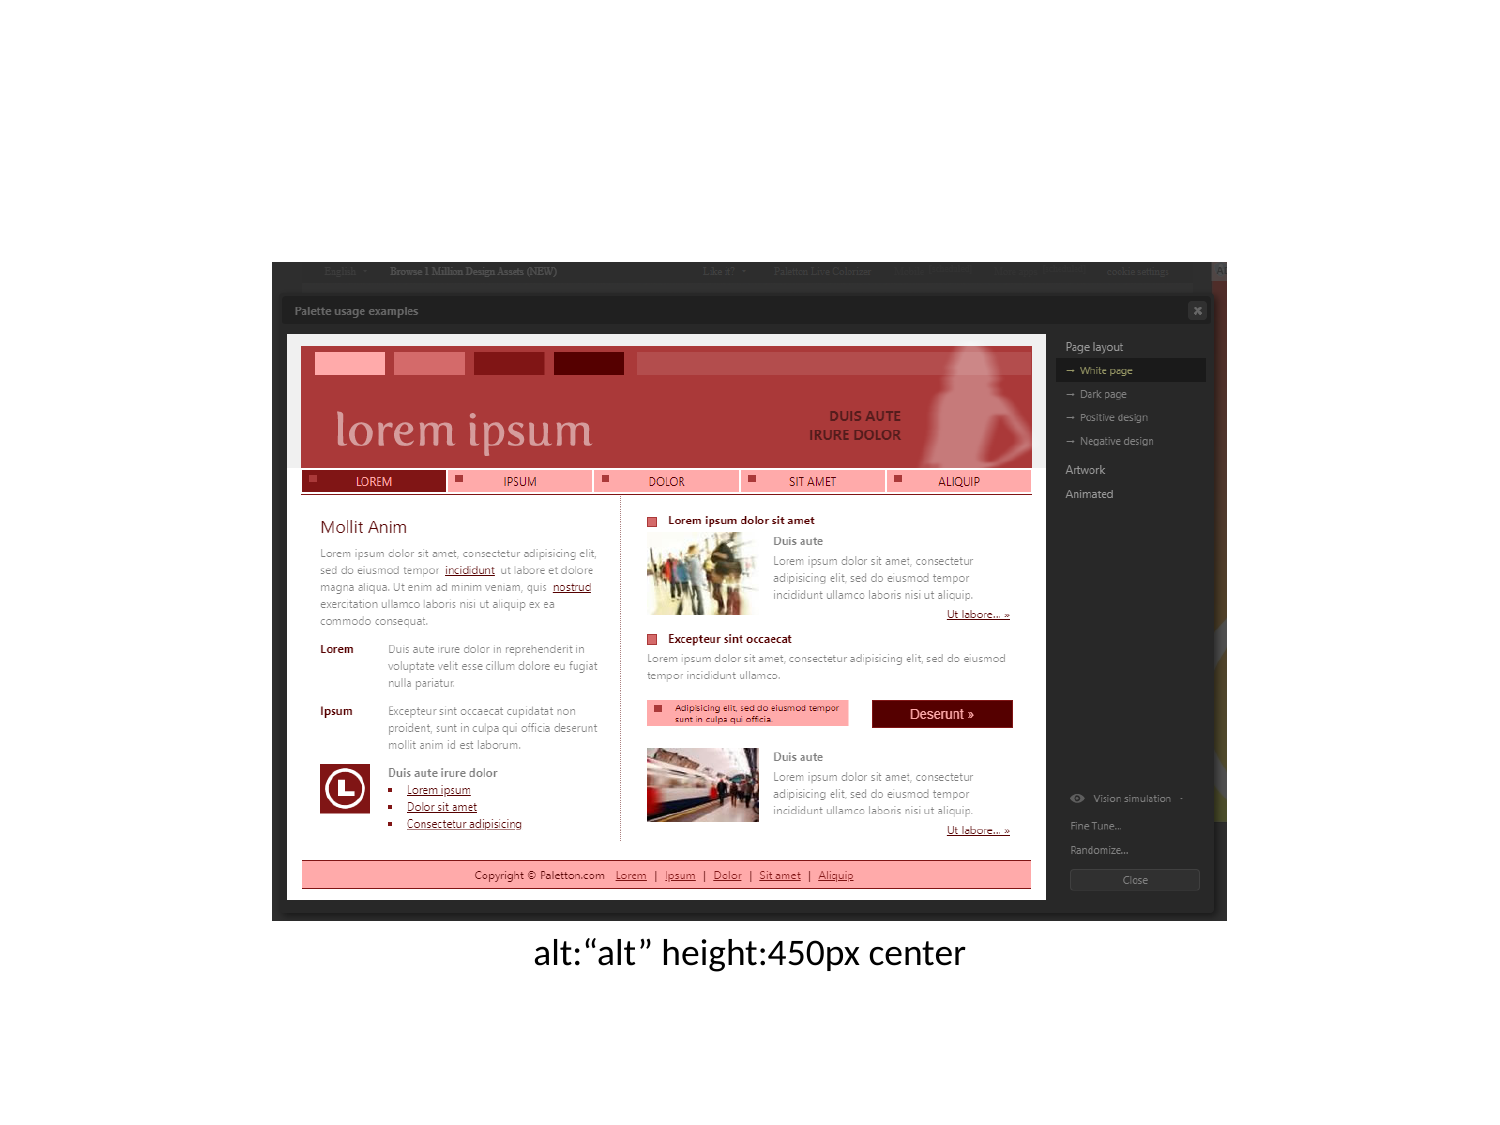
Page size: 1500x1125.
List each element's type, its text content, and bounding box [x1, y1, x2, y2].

text_box alt:“alt” height:450px center [74, 920, 1425, 1005]
picture [272, 262, 1228, 921]
